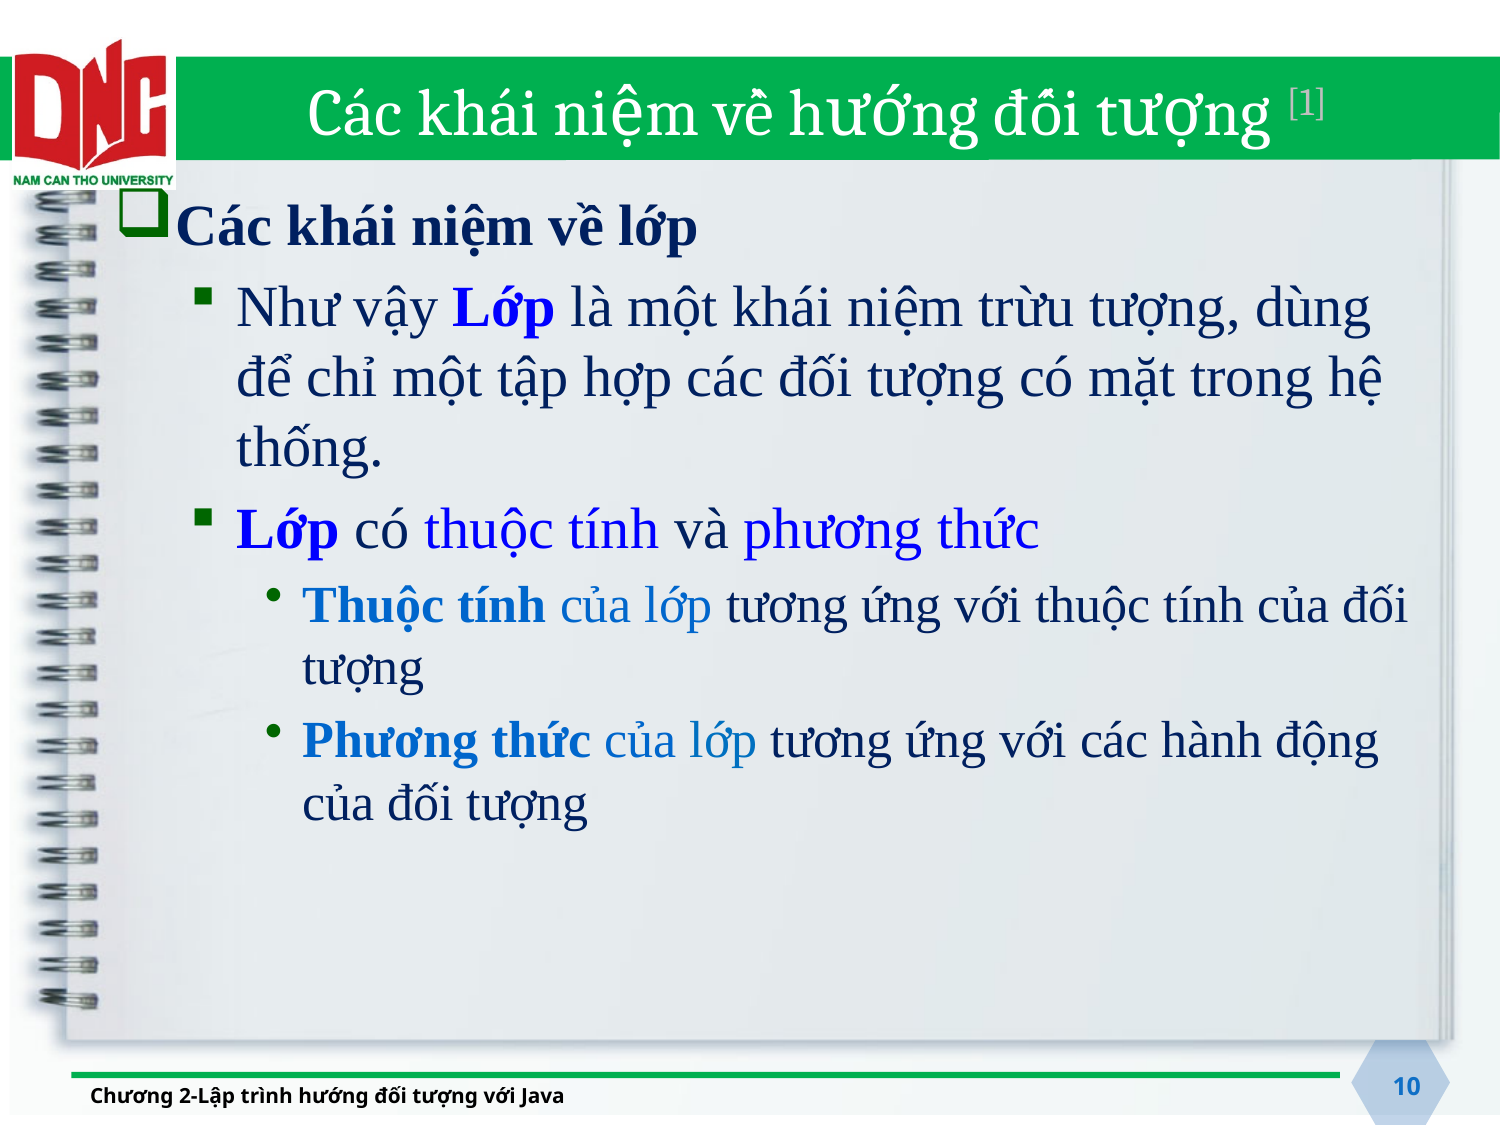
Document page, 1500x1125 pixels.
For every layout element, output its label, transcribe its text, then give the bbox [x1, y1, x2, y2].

slide_number 10 [1350, 1062, 1436, 1104]
list Các khái niệm về lớp Như vậy Lớp là một khái niệm trừu tượng, dùng để chỉ một tập hợp các đối tượng có mặt trong hệ thống. Lớp có thuộc tính và phương thức Thuộc tính của lớp tương ứng với thuộc tính của đối tượng Phương thức của lớp tương ứng với các hành động của đối tượng [99, 179, 1436, 1041]
slide_number Chương 2-Lập trình hướng đối tượng với Java [75, 1074, 713, 1116]
picture [9, 37, 1500, 1115]
title Các khái niệm về hướng đối tượng [1] [187, 62, 1449, 155]
